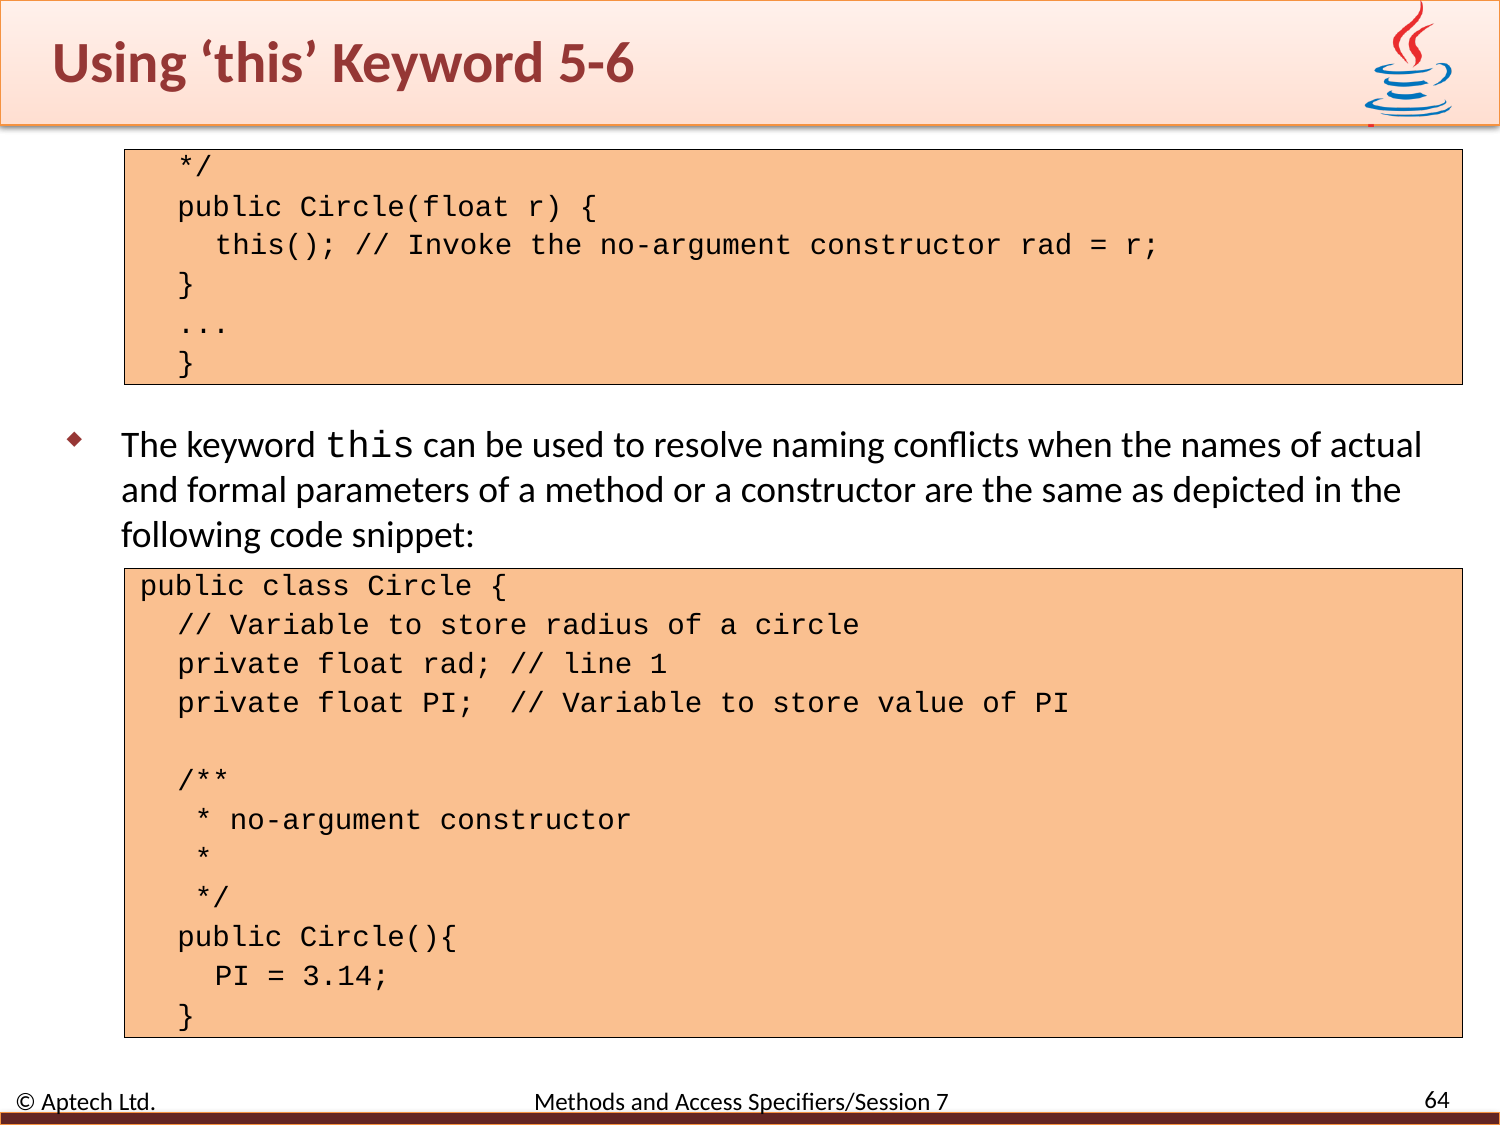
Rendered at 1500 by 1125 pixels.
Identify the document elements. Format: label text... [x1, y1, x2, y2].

slide_number 64 [1337, 1084, 1465, 1113]
footer © Aptech Ltd. Methods and Access Specifiers/Session 7 [0, 1087, 1325, 1113]
text_box */ public Circle(float r) { this(); // Invoke the no-argument constructor rad = r; } ... } [124, 149, 1463, 385]
title Using ‘this’ Keyword 5-6 [37, 24, 1288, 93]
picture [1362, 0, 1454, 127]
text_box public class Circle { // Variable to store radius of a circle private float rad; // line 1 private float PI; // Variable to store value of PI /** * no-argument constructor * */ public Circle(){ PI = 3.14; } [124, 568, 1463, 1038]
text_box The keyword this can be used to resolve naming conflicts when the names of actual and formal parameters of a method or a constructor are the same as depicted in the following code snippet: [49, 412, 1463, 563]
